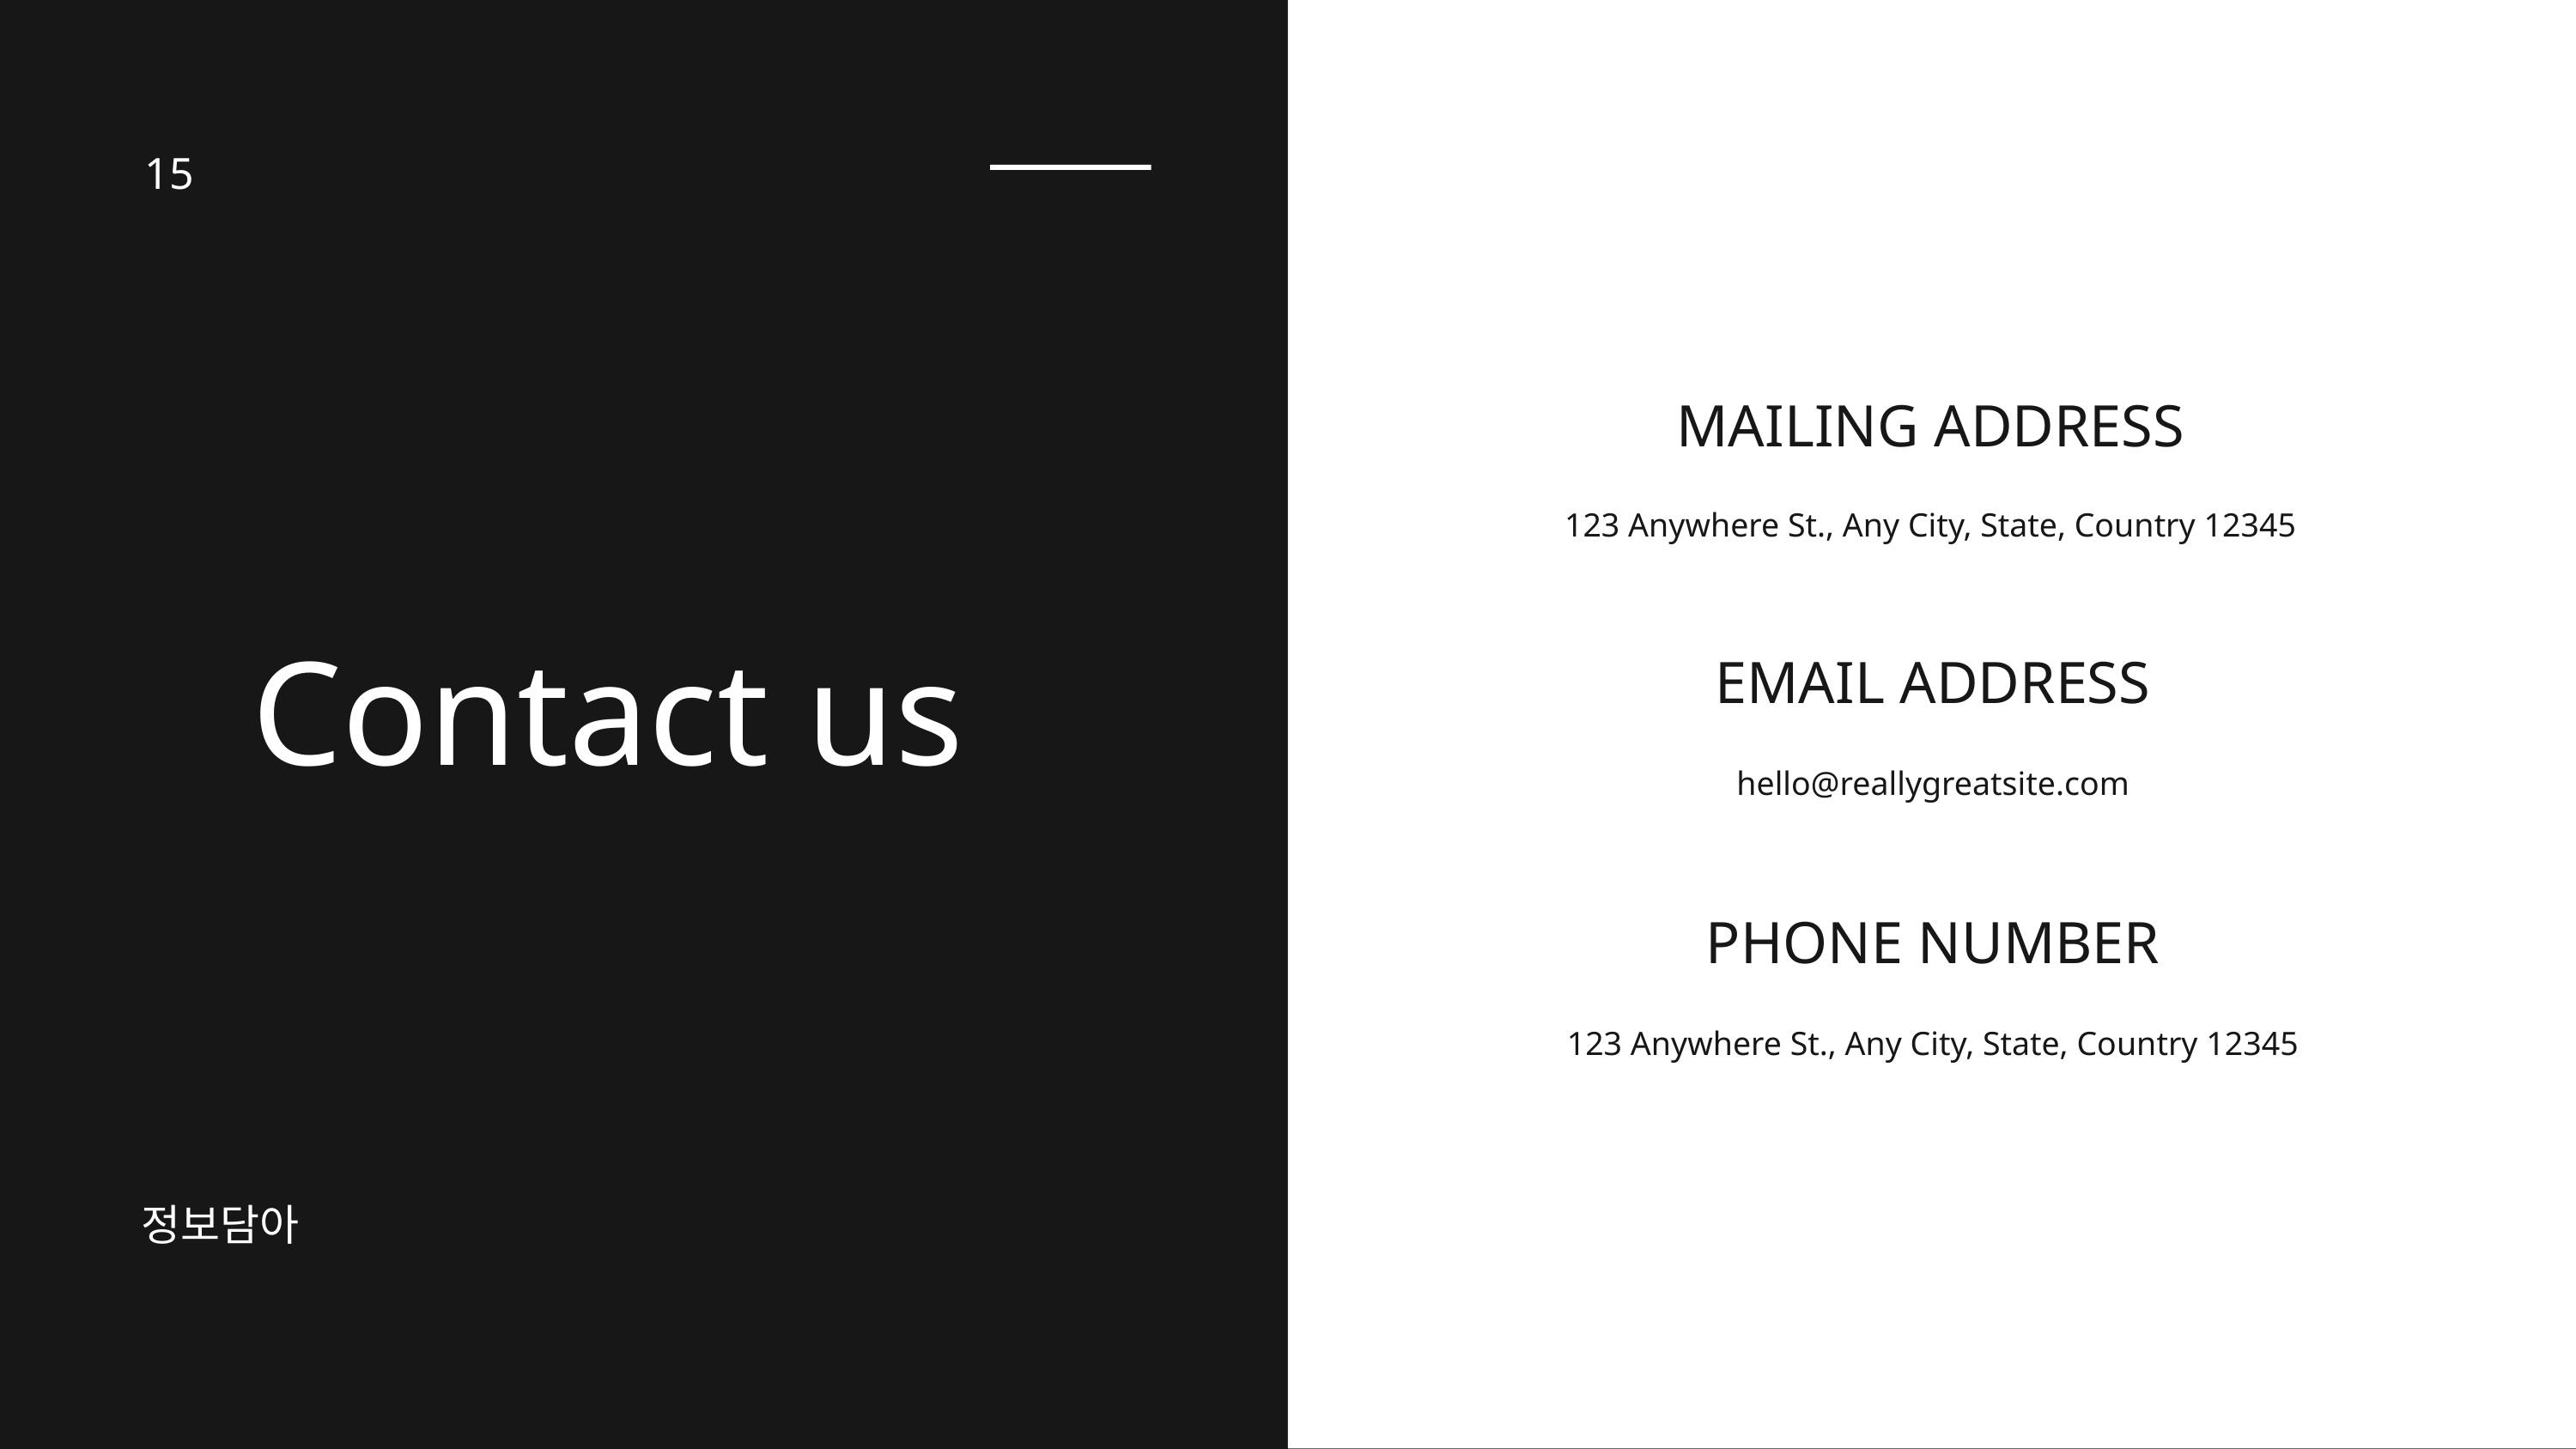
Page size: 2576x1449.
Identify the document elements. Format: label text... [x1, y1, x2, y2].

text_box [1287, 0, 2576, 1449]
text_box Contact us [144, 653, 1071, 795]
text_box [990, 164, 1151, 170]
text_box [1518, 390, 2346, 1059]
text_box 정보담아 [141, 1188, 623, 1249]
text_box 15 [144, 137, 361, 198]
